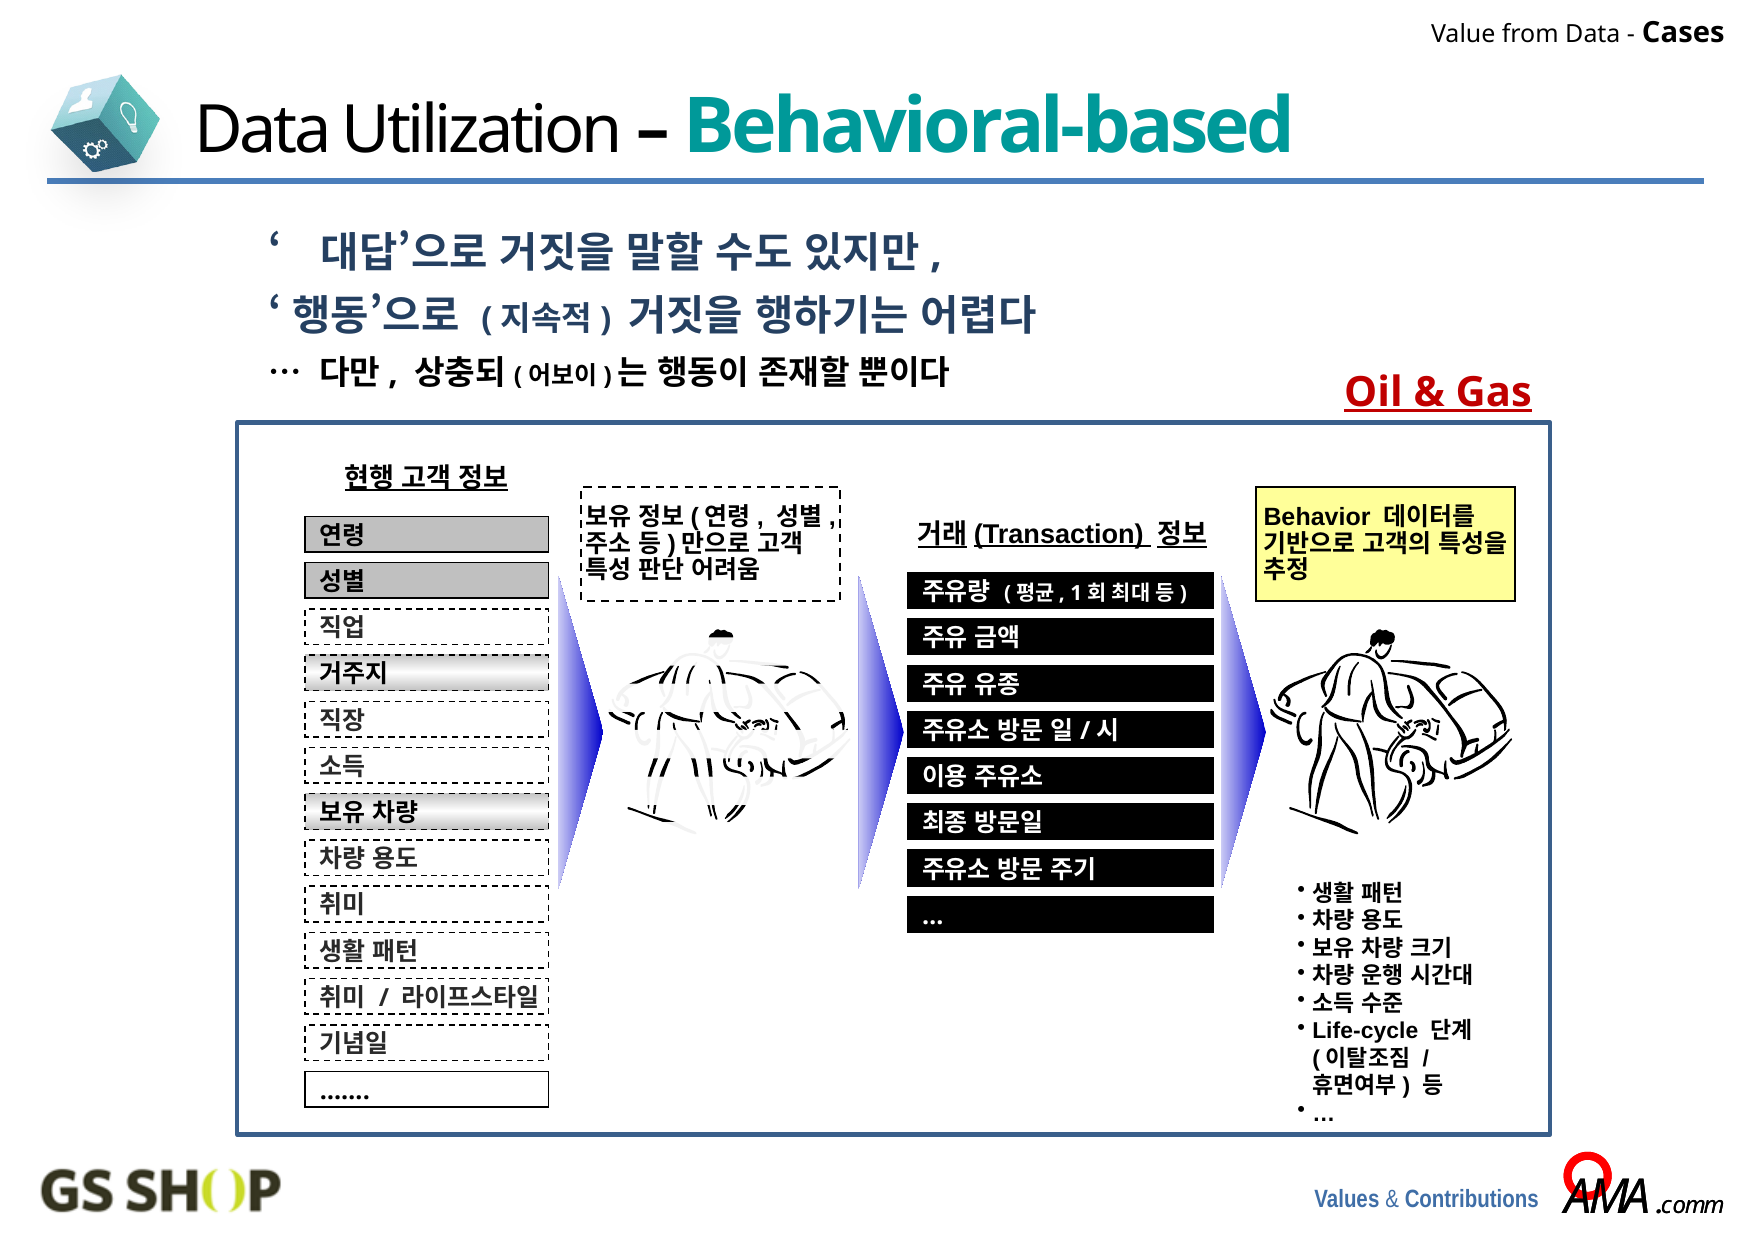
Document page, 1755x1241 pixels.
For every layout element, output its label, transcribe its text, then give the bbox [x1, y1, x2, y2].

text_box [858, 508, 1215, 933]
text_box Value from Data - Cases [1249, 5, 1740, 56]
text_box ‘대답’으로 거짓을 말할 수도 있지만, ‘행동’으로 (지속적) 거짓을 행하기는 어렵다 … 다만, 상충되(어보이)는 행동이 존재할 뿐이다 [254, 218, 1052, 399]
picture [39, 1163, 287, 1217]
text_box [235, 420, 1552, 1137]
picture [608, 627, 853, 837]
picture [50, 74, 160, 172]
text_box Oil & Gas [1329, 356, 1547, 420]
text_box Data Utilization – Behavioral-based [176, 72, 1379, 170]
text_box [1220, 486, 1516, 1135]
